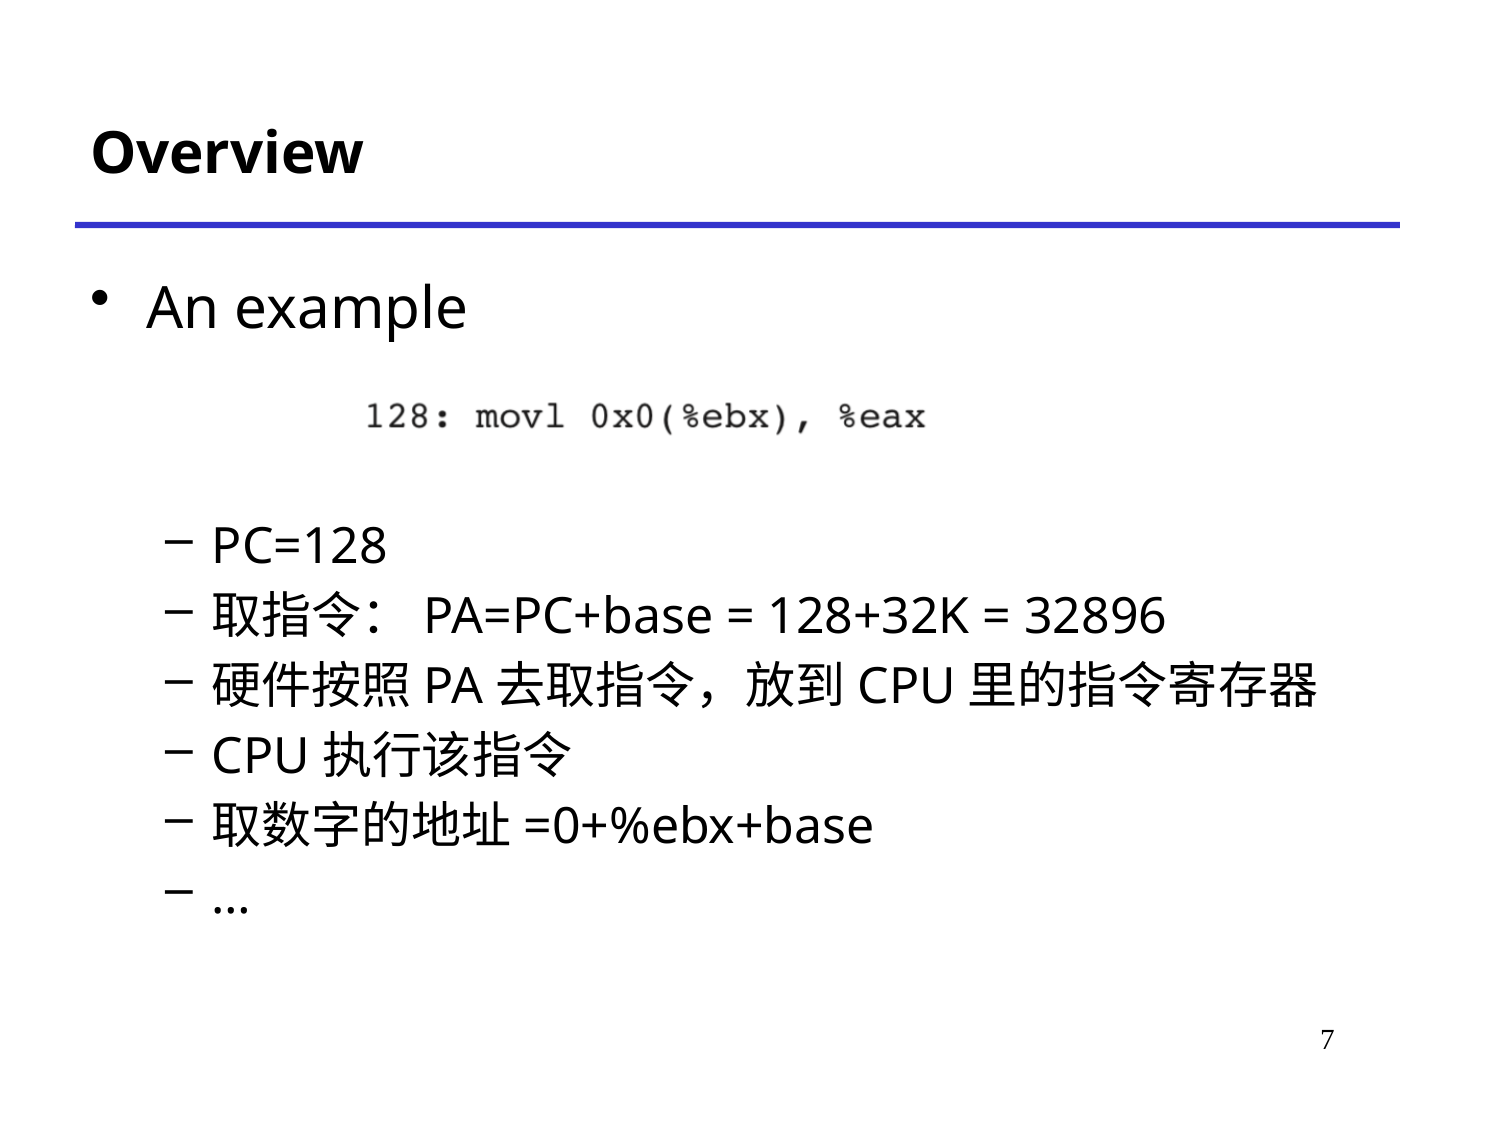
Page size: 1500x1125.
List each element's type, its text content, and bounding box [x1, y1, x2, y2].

list An example PC=128 取指令：PA=PC+base = 128+32K = 32896 硬件按照PA去取指令，放到CPU里的指令寄存器 CPU执行该指令 取数字的地址=0+%ebx+base … [75, 262, 1438, 988]
title Overview [75, 75, 1400, 225]
picture [337, 374, 940, 463]
slide_number 8 [1137, 1012, 1351, 1088]
